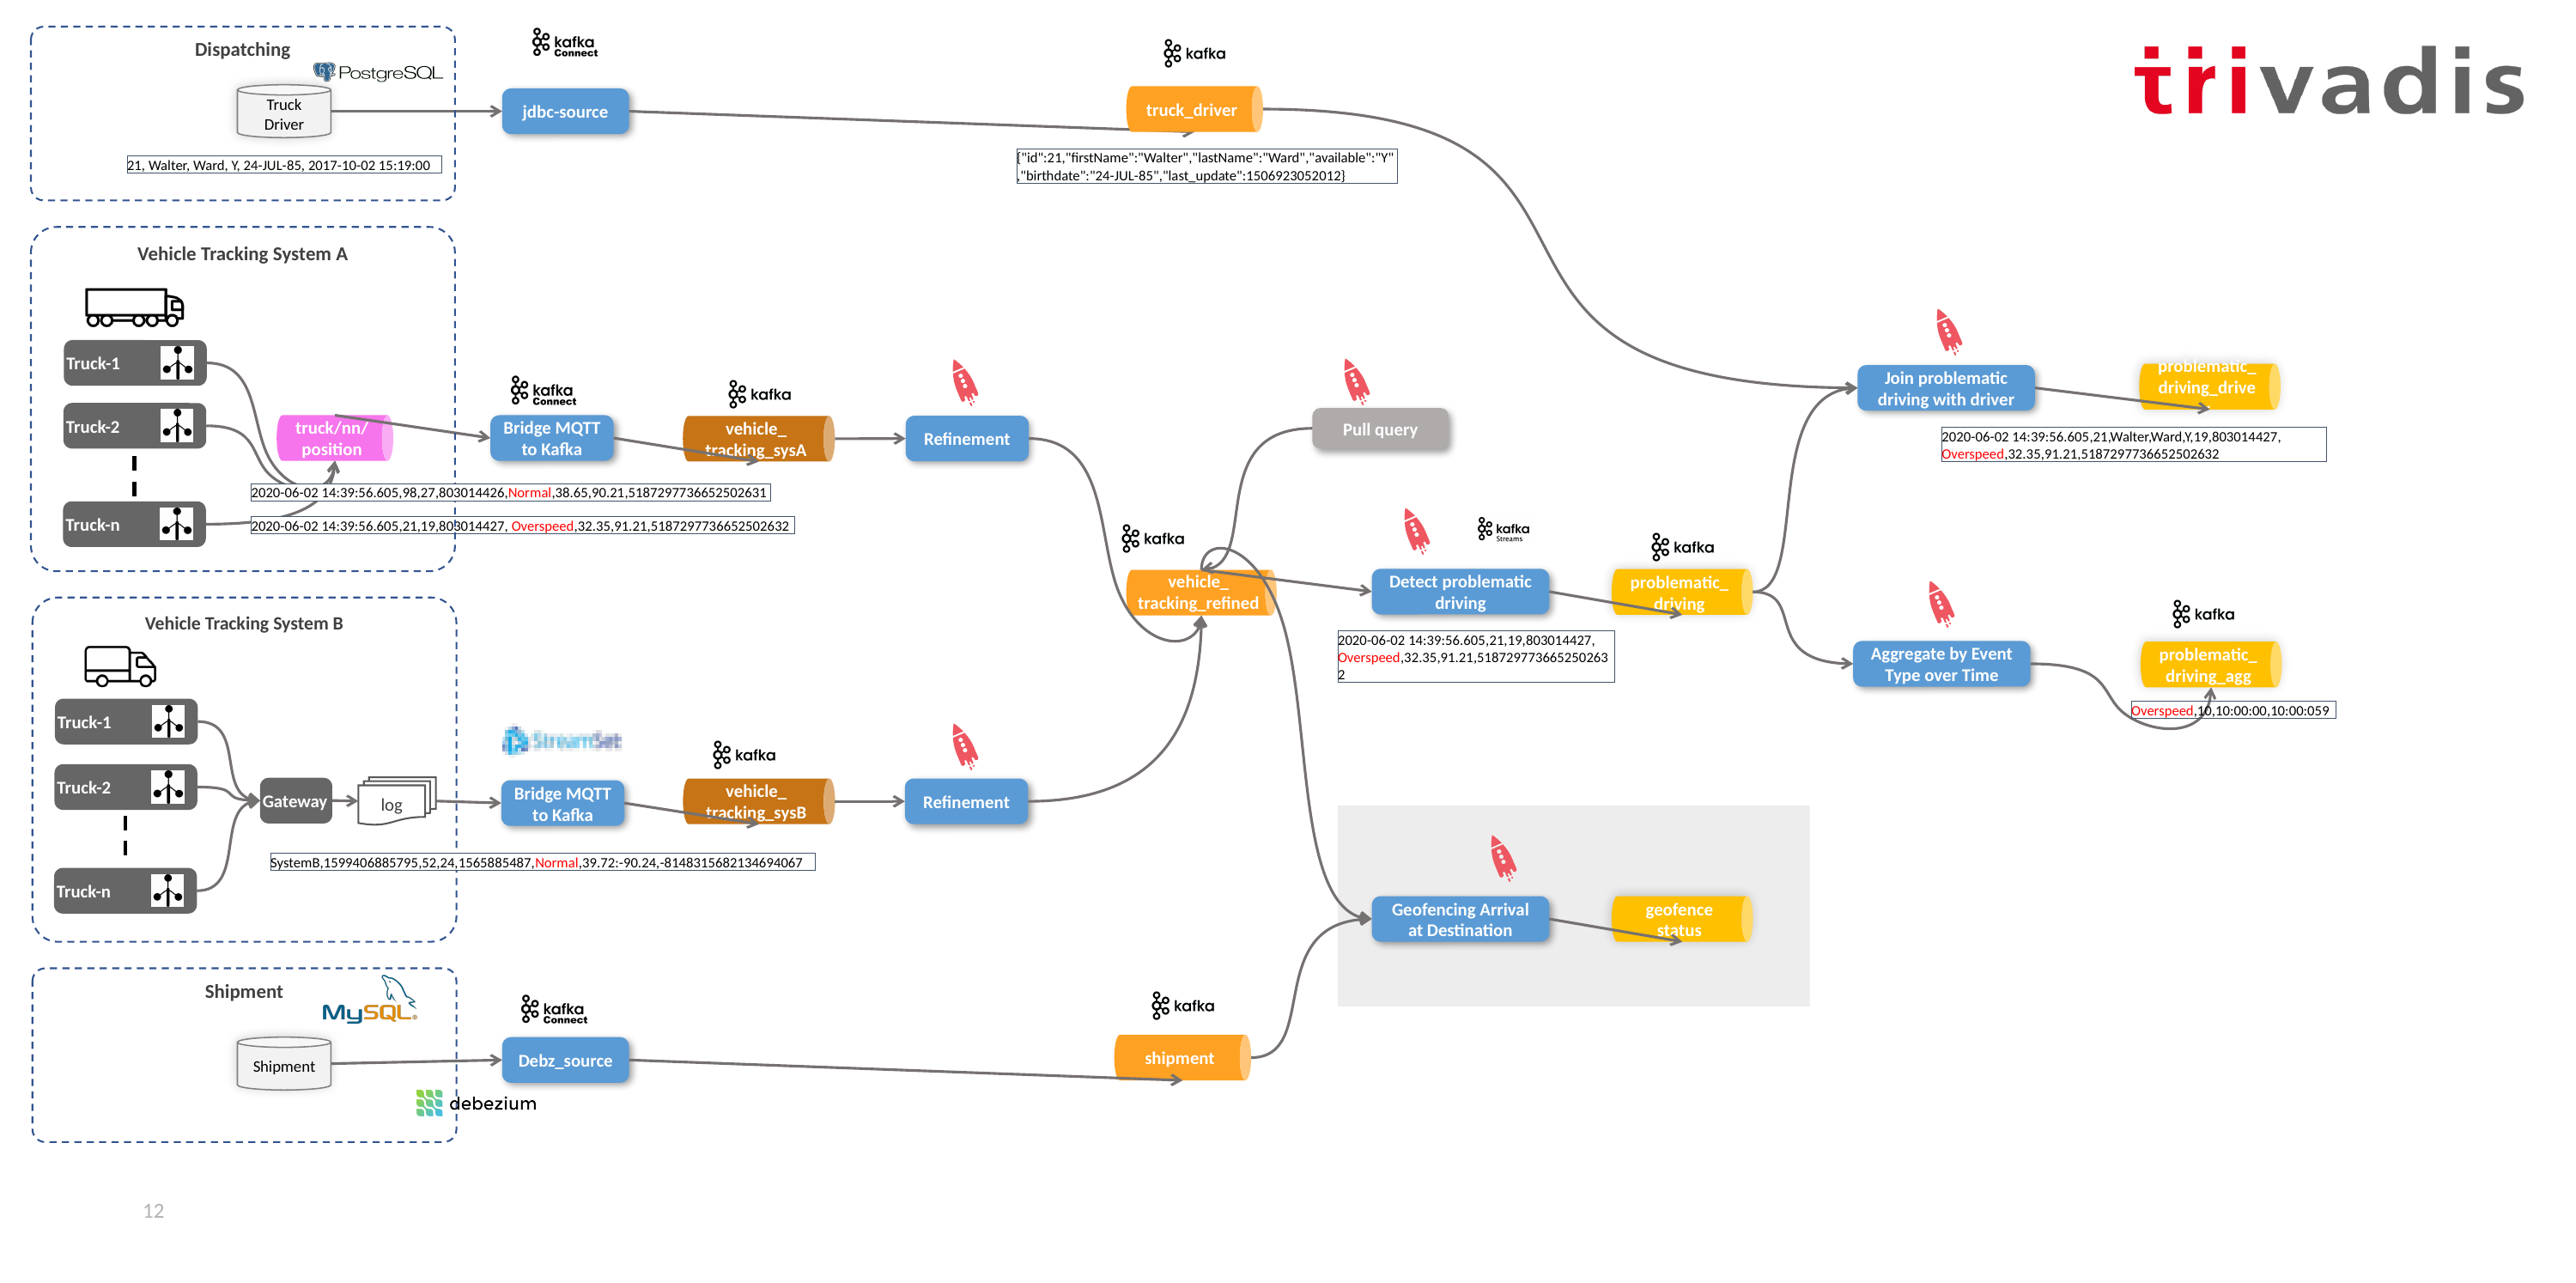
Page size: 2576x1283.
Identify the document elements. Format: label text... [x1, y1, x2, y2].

picture [1159, 34, 1230, 72]
text_box problematic_ driving_agg [2139, 641, 2283, 689]
picture [509, 374, 580, 407]
text_box truck_driver [1126, 86, 1264, 132]
picture [1474, 514, 1533, 544]
text_box Pull query [1311, 407, 1450, 450]
picture [708, 736, 780, 774]
text_box Dispatching [29, 25, 456, 202]
text_box [1372, 805, 1811, 1007]
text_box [197, 721, 260, 801]
text_box Shipment [31, 967, 458, 1143]
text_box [197, 800, 260, 891]
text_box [1753, 592, 1854, 665]
picture [1147, 987, 1218, 1025]
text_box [1201, 428, 1313, 570]
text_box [1251, 919, 1372, 1058]
picture [312, 30, 445, 114]
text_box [435, 800, 501, 804]
picture [939, 356, 993, 410]
text_box 2020-06-02 14:39:56.605,21,19,803014427, Overspeed,32.35,91.21,5187297736652502632 [1372, 630, 1615, 683]
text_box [206, 362, 277, 439]
slide_number 12 [75, 1175, 178, 1244]
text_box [205, 438, 277, 525]
text_box geofence status [1610, 895, 1754, 943]
text_box shipment [1114, 1034, 1252, 1081]
text_box jdbc-source [501, 87, 630, 136]
picture [939, 720, 993, 774]
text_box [1029, 438, 1127, 593]
picture [530, 27, 601, 58]
text_box Geofencing Arrival at Destination [1372, 895, 1551, 943]
text_box 2020-06-02 14:39:56.605,21,19,803014427, Overspeed,32.35,91.21,5187297736652502632 [455, 516, 795, 534]
picture [1922, 305, 1977, 359]
text_box problematic_ driving [1610, 568, 1753, 616]
picture [501, 713, 623, 763]
picture [82, 256, 194, 380]
picture [2168, 595, 2239, 633]
text_box Join problematic driving with driver [1858, 364, 2036, 412]
picture [1117, 520, 1188, 557]
text_box vehicle_ tracking_sysA [683, 416, 835, 462]
text_box vehicle_ tracking_sysB [683, 778, 835, 824]
text_box Debz_source [501, 1036, 630, 1084]
picture [323, 975, 417, 1024]
text_box Refinement [904, 415, 1030, 463]
text_box 2020-06-02 14:39:56.605,98,27,803014426,Normal,38.65,90.21,5187297736652502631 [277, 483, 771, 502]
text_box 2020-06-02 14:39:56.605,21,Walter,Ward,Y,19,803014427, Overspeed,32.35,91.21,5187297736652502632 [1941, 427, 2327, 462]
text_box problematic_ driving_driver [2138, 362, 2281, 410]
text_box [331, 1060, 502, 1064]
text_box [1028, 593, 1127, 802]
text_box Vehicle Tracking System A [29, 226, 456, 573]
text_box vehicle_ tracking_refined [1127, 569, 1275, 616]
picture [416, 1090, 536, 1116]
text_box SystemB,1599406885795,52,24,1565885487,Normal,39.72:-90.24,-8148315682134694067 [270, 853, 816, 871]
picture [2135, 46, 2524, 114]
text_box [629, 108, 1127, 112]
picture [1390, 504, 1444, 559]
picture [519, 993, 591, 1025]
text_box Detect problematic driving [1370, 568, 1551, 616]
picture [160, 508, 193, 541]
picture [151, 770, 185, 804]
picture [161, 409, 193, 442]
text_box Vehicle Tracking System B [31, 596, 458, 943]
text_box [1276, 593, 1372, 919]
text_box {"id":21,"firstName":"Walter","lastName":"Ward","available":"Y","birthdate":"24-JUL-85","last_update":1506923052012} [1017, 149, 1262, 184]
picture [151, 874, 184, 907]
text_box Overspeed,10,10:00:00,10:00:059 [2131, 701, 2336, 719]
picture [1330, 355, 1384, 409]
picture [1647, 528, 1718, 566]
text_box Bridge MQTT to Kafka [489, 414, 615, 462]
text_box Refinement [903, 777, 1030, 825]
picture [1477, 831, 1531, 885]
picture [724, 375, 795, 413]
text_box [1262, 108, 1858, 388]
picture [1915, 577, 1969, 631]
text_box Aggregate by Event Type over Time [1852, 640, 2032, 688]
text_box Bridge MQTT to Kafka [500, 779, 626, 827]
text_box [629, 1057, 1115, 1061]
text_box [1753, 387, 1858, 593]
picture [80, 626, 185, 738]
